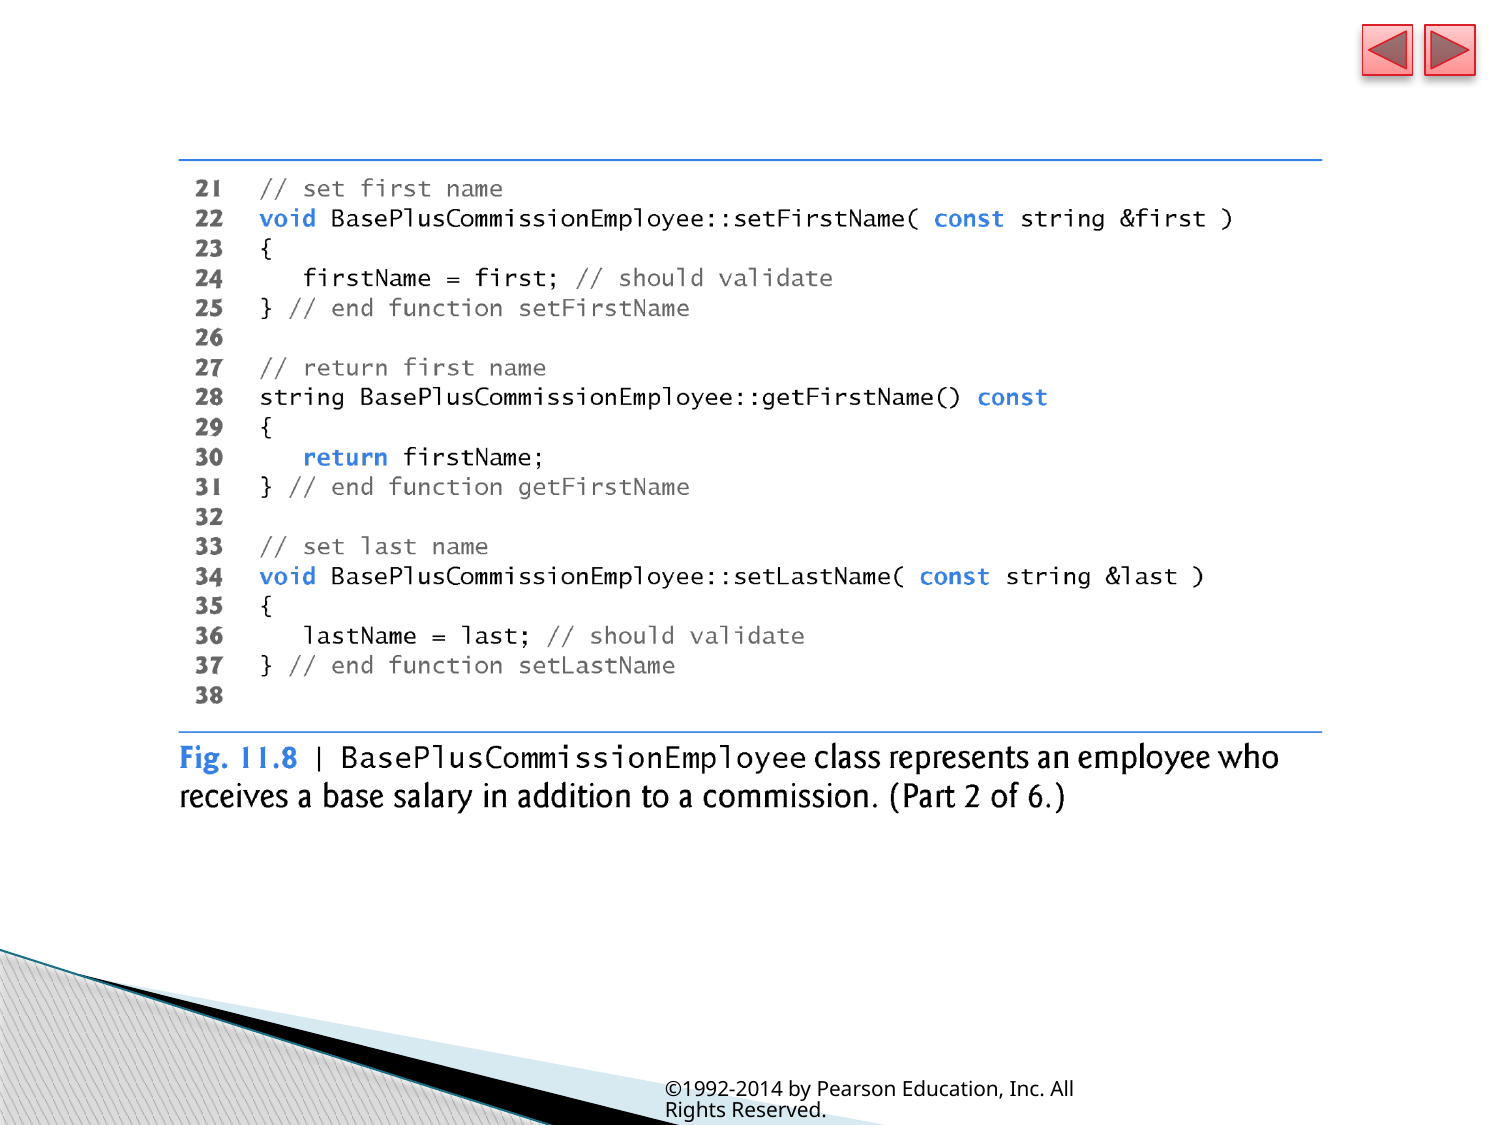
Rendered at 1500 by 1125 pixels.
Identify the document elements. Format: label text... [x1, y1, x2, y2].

picture [0, 106, 1500, 1018]
footer ©1992-2014 by Pearson Education, Inc. All Rights Reserved. [650, 1051, 1105, 1112]
